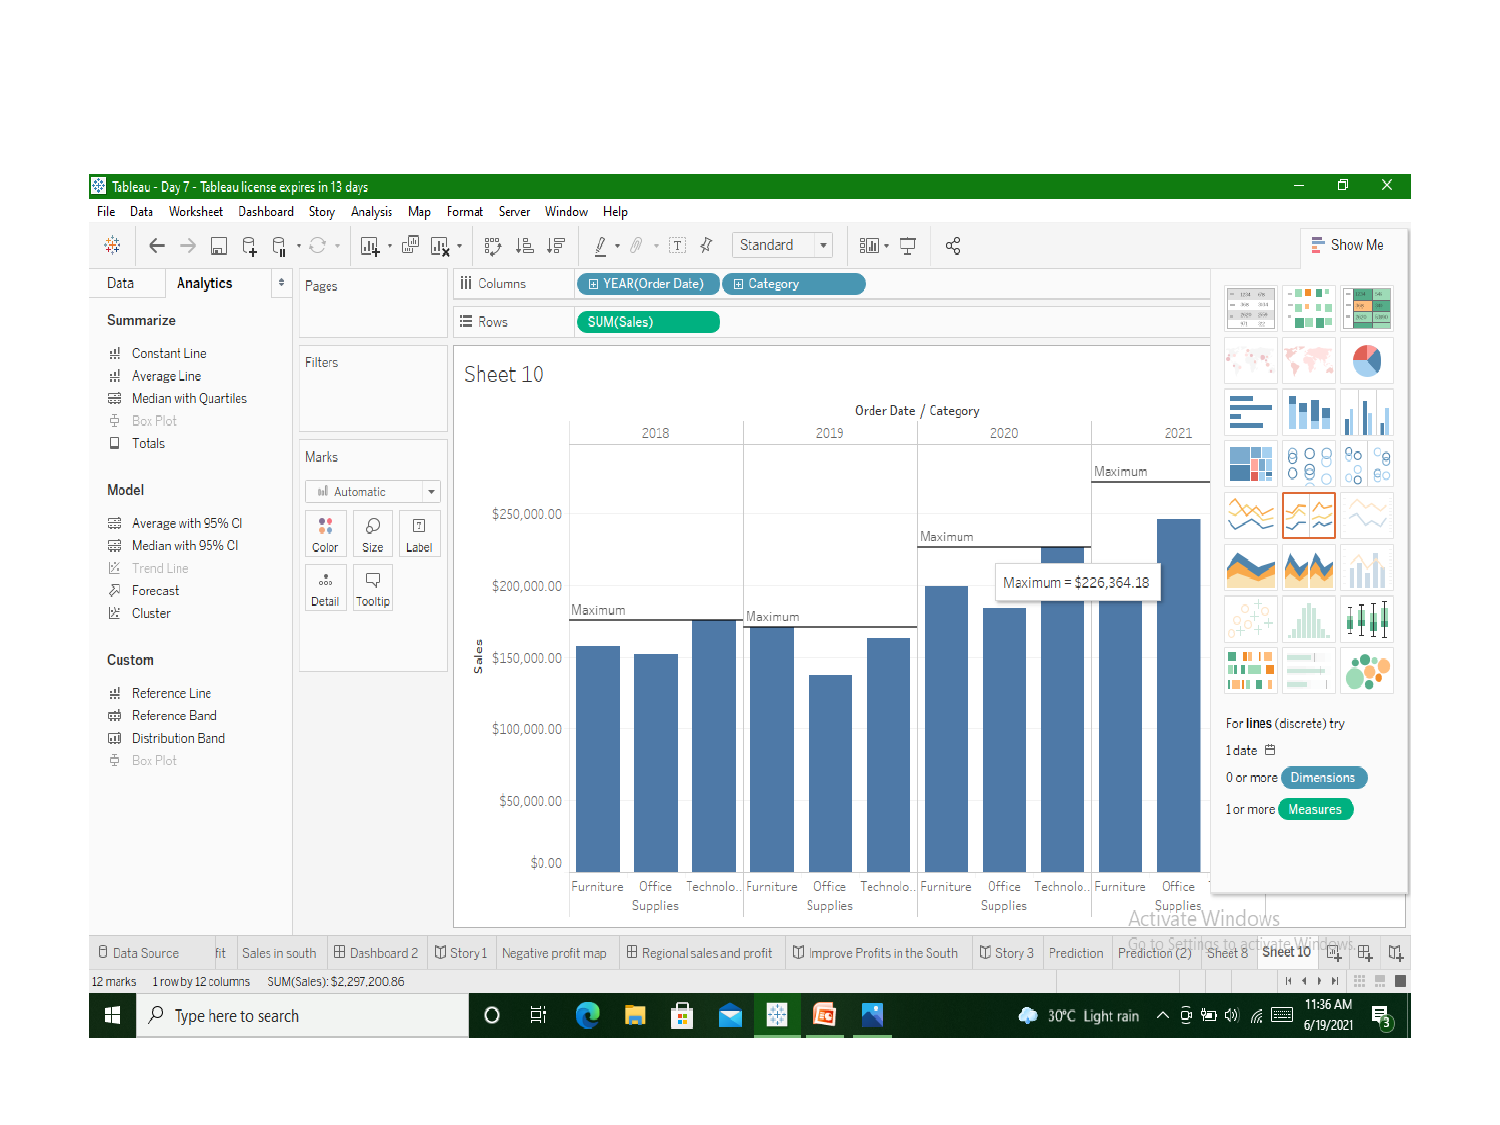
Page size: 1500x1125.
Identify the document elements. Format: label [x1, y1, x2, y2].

list [89, 174, 1411, 1038]
